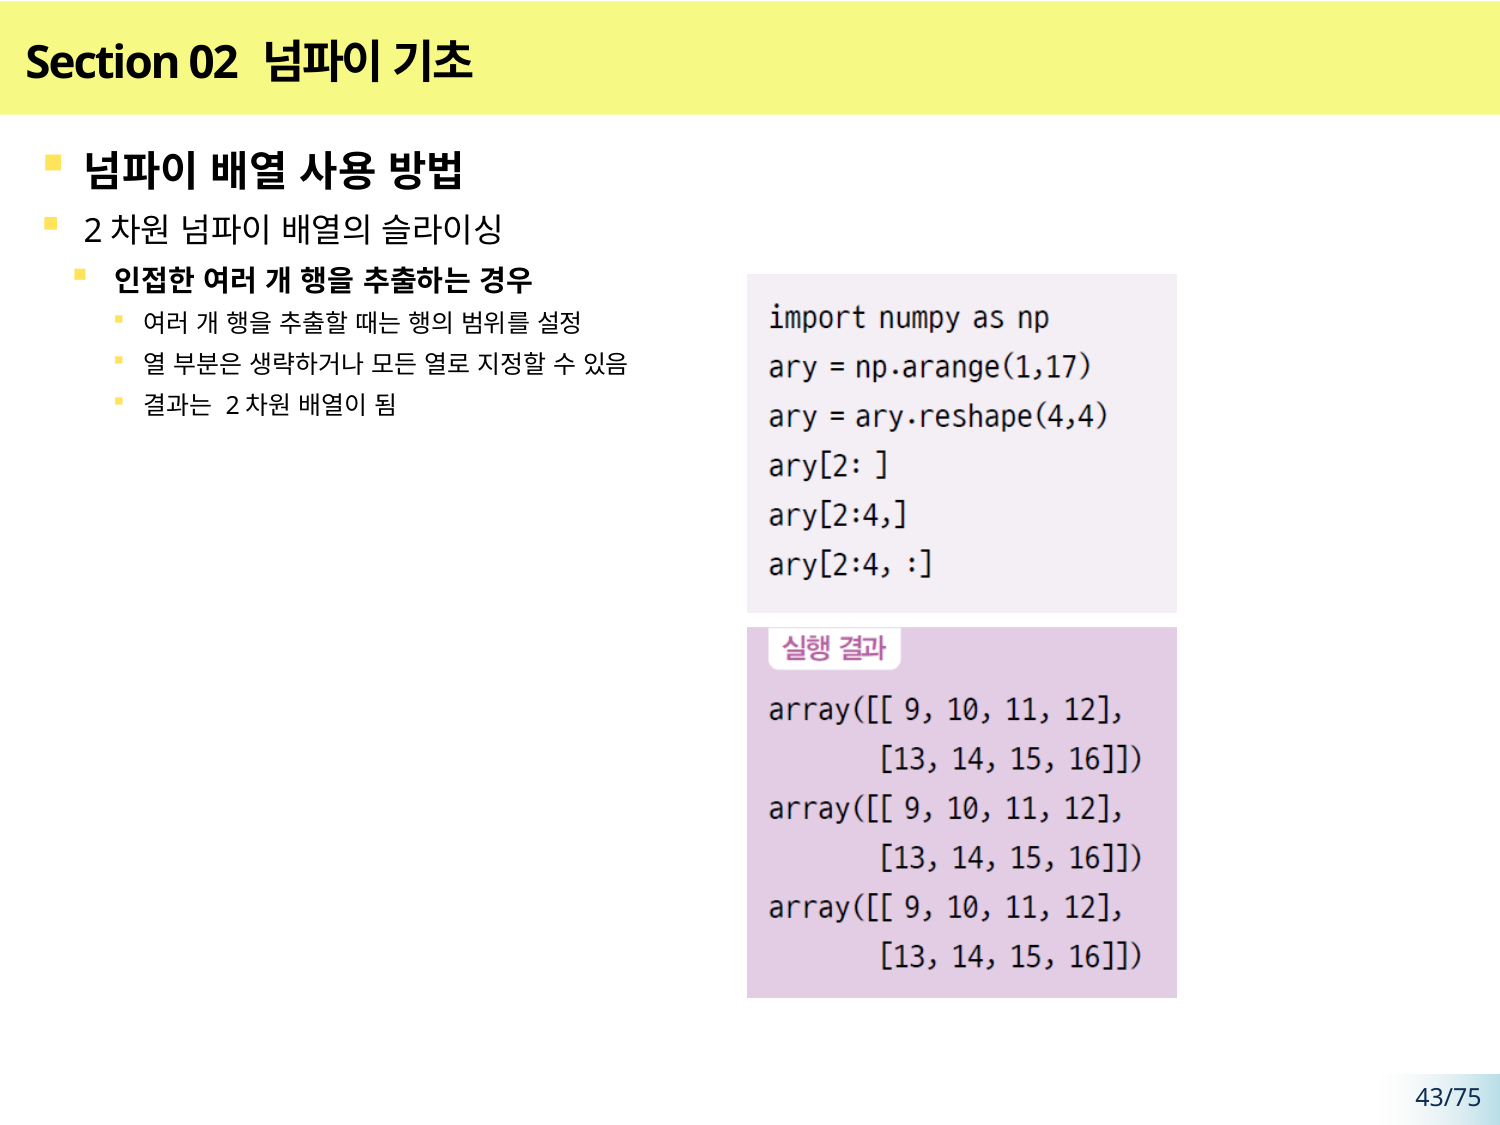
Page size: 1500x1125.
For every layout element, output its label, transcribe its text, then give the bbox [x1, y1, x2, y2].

title Section 02 넘파이 기초 [10, 21, 1288, 99]
list 넘파이 배열 사용 방법 2차원 넘파이 배열의 슬라이싱 인접한 여러 개 행을 추출하는 경우 여러 개 행을 추출할 때는 행의 범위를 설정 열 부분은 생략하거나 모든 열로 지정할 수 있음 결과는 2차원 배열이 됨 [10, 126, 1481, 1057]
picture [747, 274, 1177, 999]
